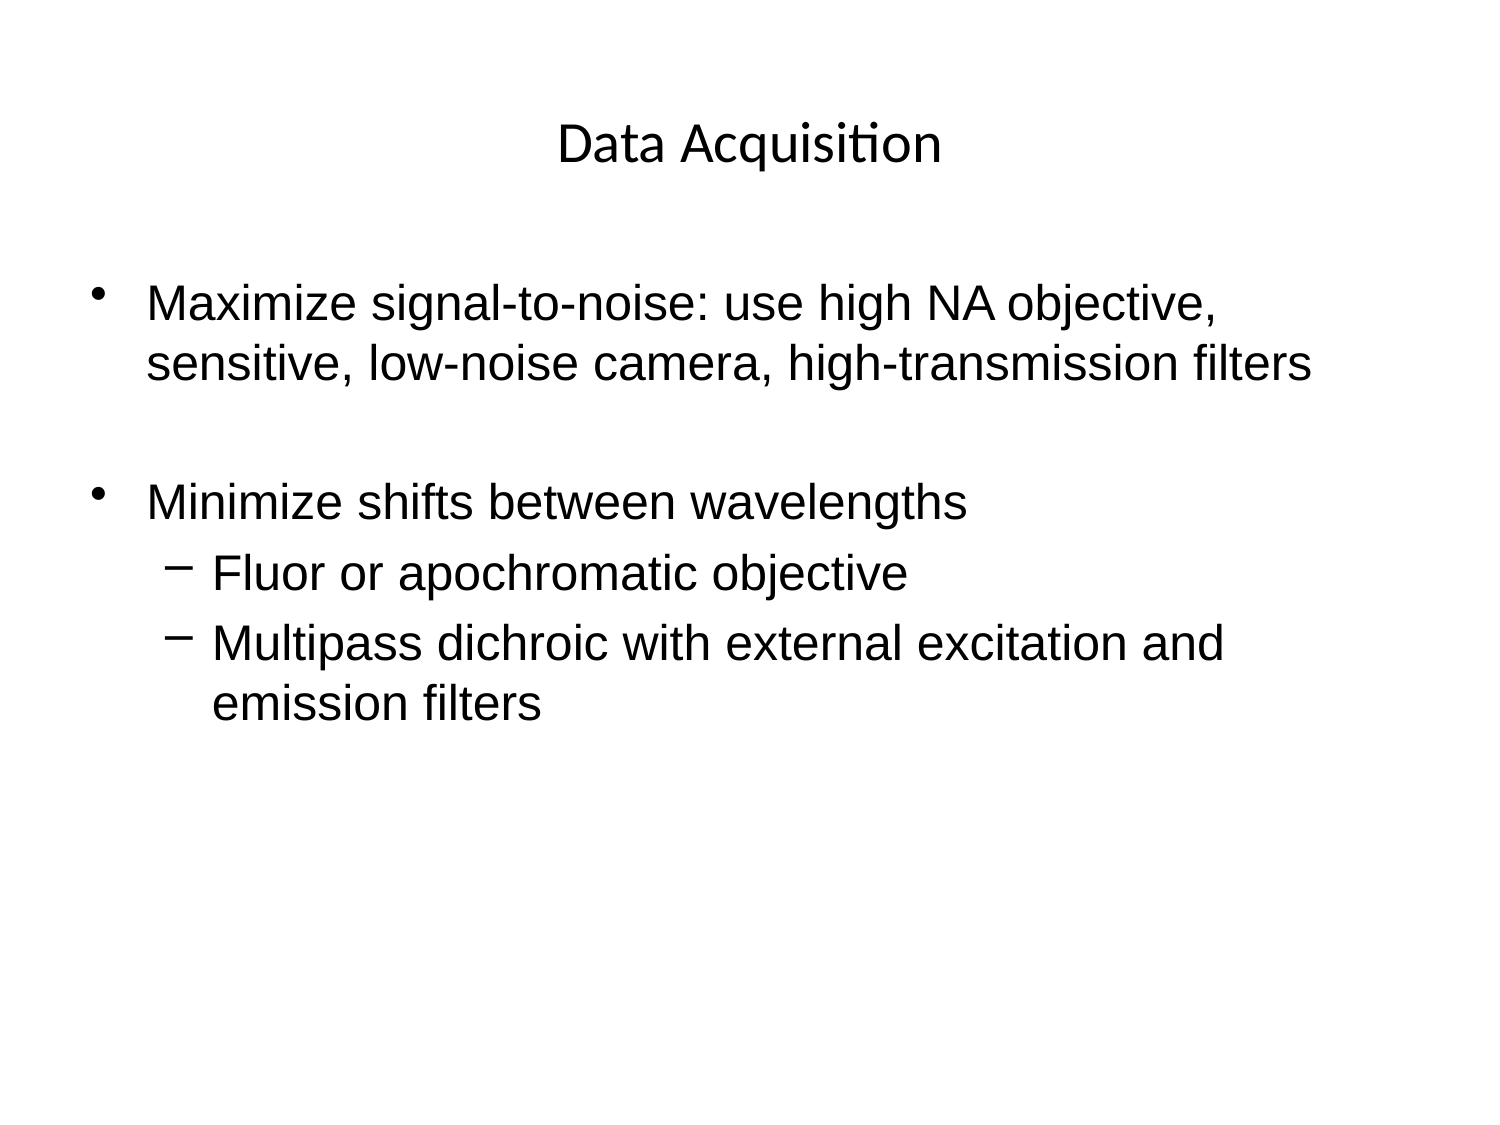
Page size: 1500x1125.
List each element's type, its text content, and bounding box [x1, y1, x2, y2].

title Data Acquisition [74, 44, 1426, 233]
list Maximize signal-to-noise: use high NA objective, sensitive, low-noise camera, high-transmission filters Minimize shifts between wavelengths Fluor or apochromatic objective Multipass dichroic with external excitation and emission filters [74, 262, 1426, 1006]
